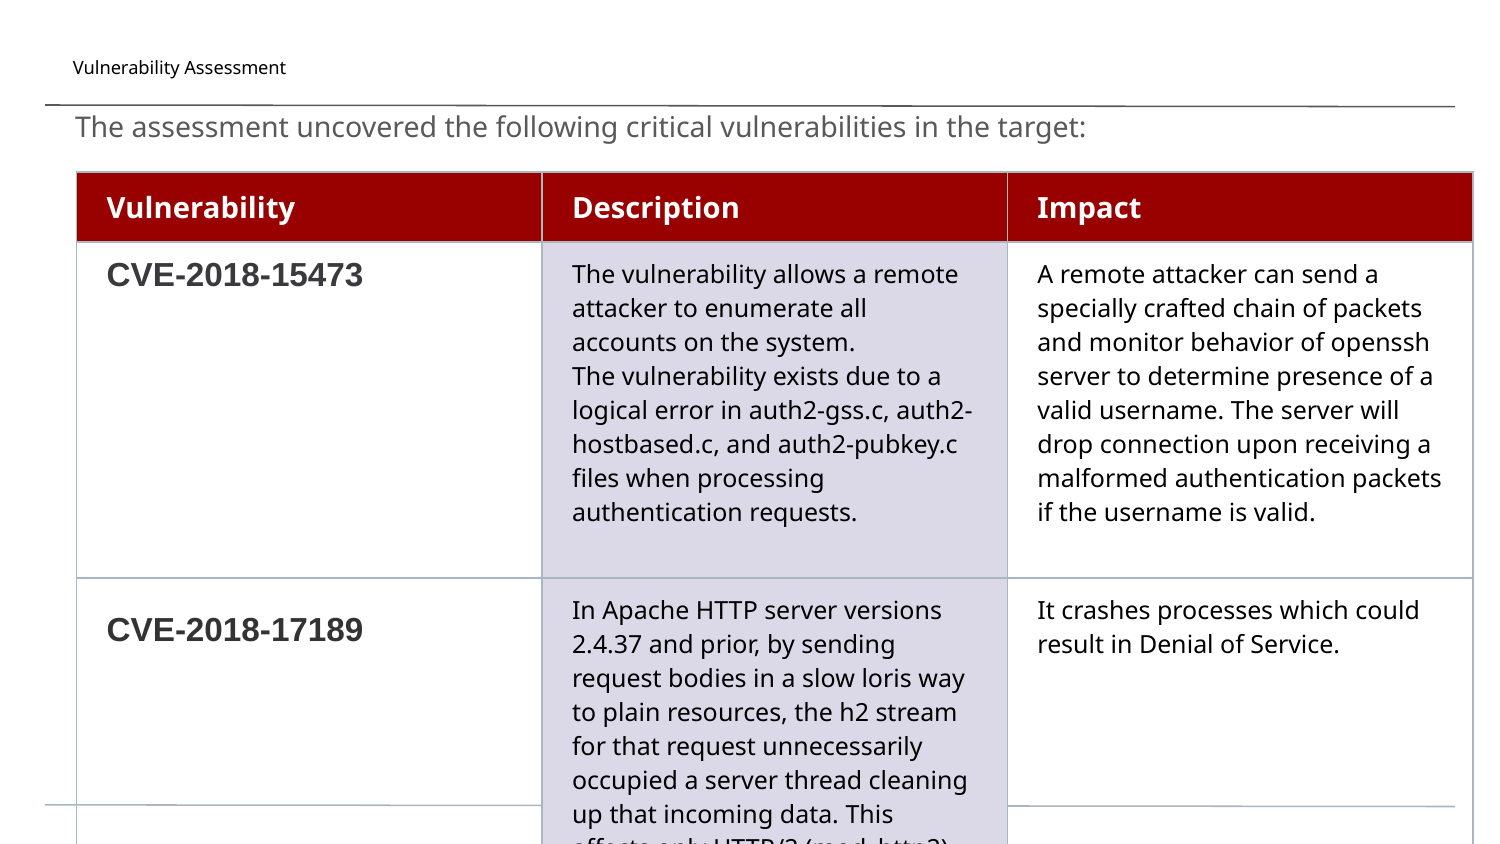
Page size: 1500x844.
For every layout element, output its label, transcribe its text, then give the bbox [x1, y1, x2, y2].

table_cell It crashes processes which could result in Denial of Service. [1008, 579, 1472, 844]
table_header Description [543, 173, 1007, 241]
table_cell In Apache HTTP server versions 2.4.37 and prior, by sending request bodies in a slow loris way to plain resources, the h2 stream for that request unnecessarily occupied a server thread cleaning up that incoming data. This affects only HTTP/2 (mod_http2) connections. [543, 579, 1007, 844]
table_header Vulnerability [77, 173, 541, 241]
table_cell CVE-2018-15473 [77, 243, 541, 577]
subtitle The assessment uncovered the following critical vulnerabilities in the target: [0, 85, 1500, 146]
table_cell CVE-2018-17189 [77, 579, 541, 844]
table_cell The vulnerability allows a remote attacker to enumerate all accounts on the system. The vulnerability exists due to a logical error in auth2-gss.c, auth2-hostbased.c, and auth2-pubkey.c files when processing authentication requests. [543, 243, 1007, 577]
table_cell A remote attacker can send a specially crafted chain of packets and monitor behavior of openssh server to determine presence of a valid username. The server will drop connection upon receiving a malformed authentication packets if the username is valid. [1008, 243, 1472, 577]
table_header Impact [1008, 173, 1472, 241]
title Vulnerability Assessment [0, 24, 1500, 85]
